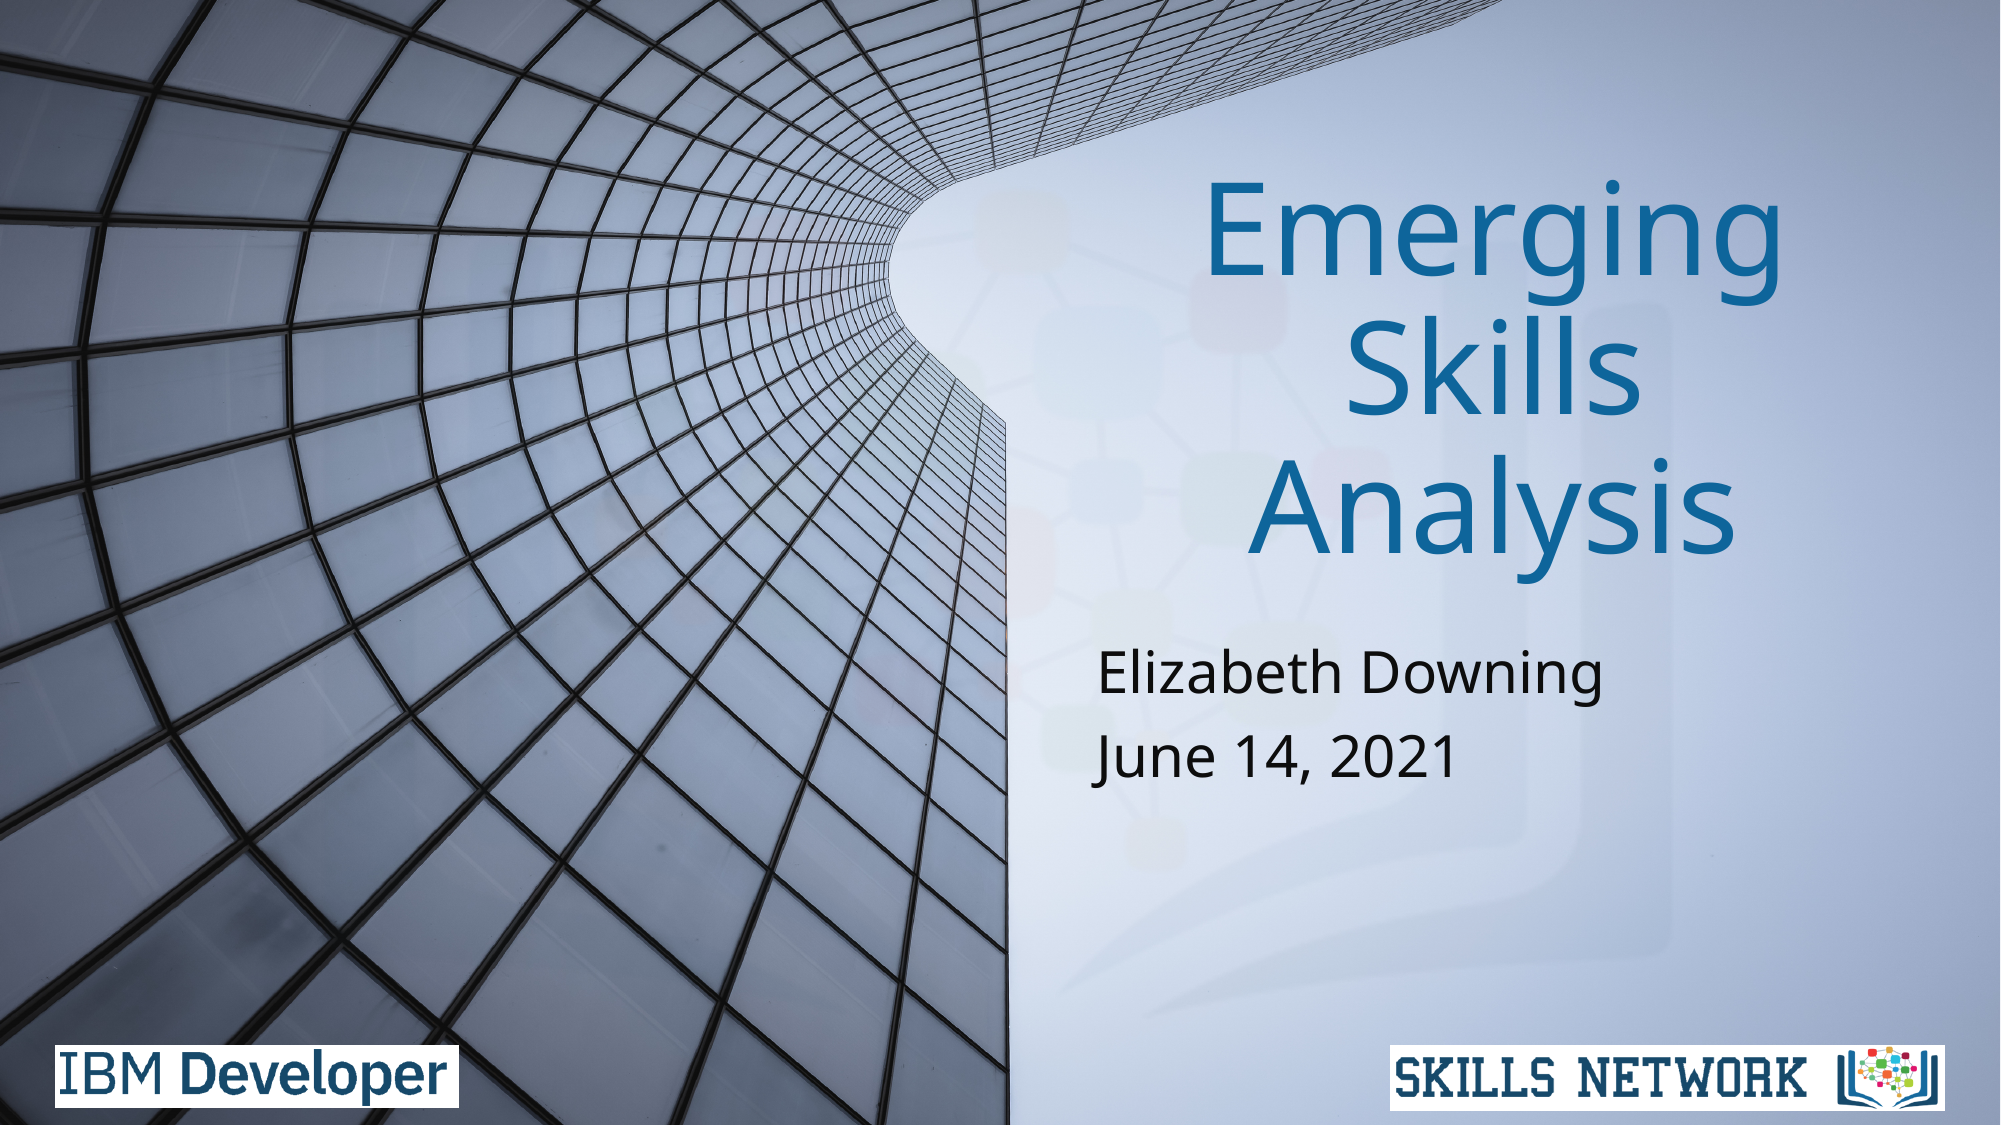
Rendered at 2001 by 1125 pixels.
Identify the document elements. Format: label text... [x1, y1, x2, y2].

picture [0, 0, 2001, 1125]
list Elizabeth Downing June 14, 2021 [1081, 635, 1932, 804]
title Emerging Skills Analysis [1069, 264, 1920, 482]
